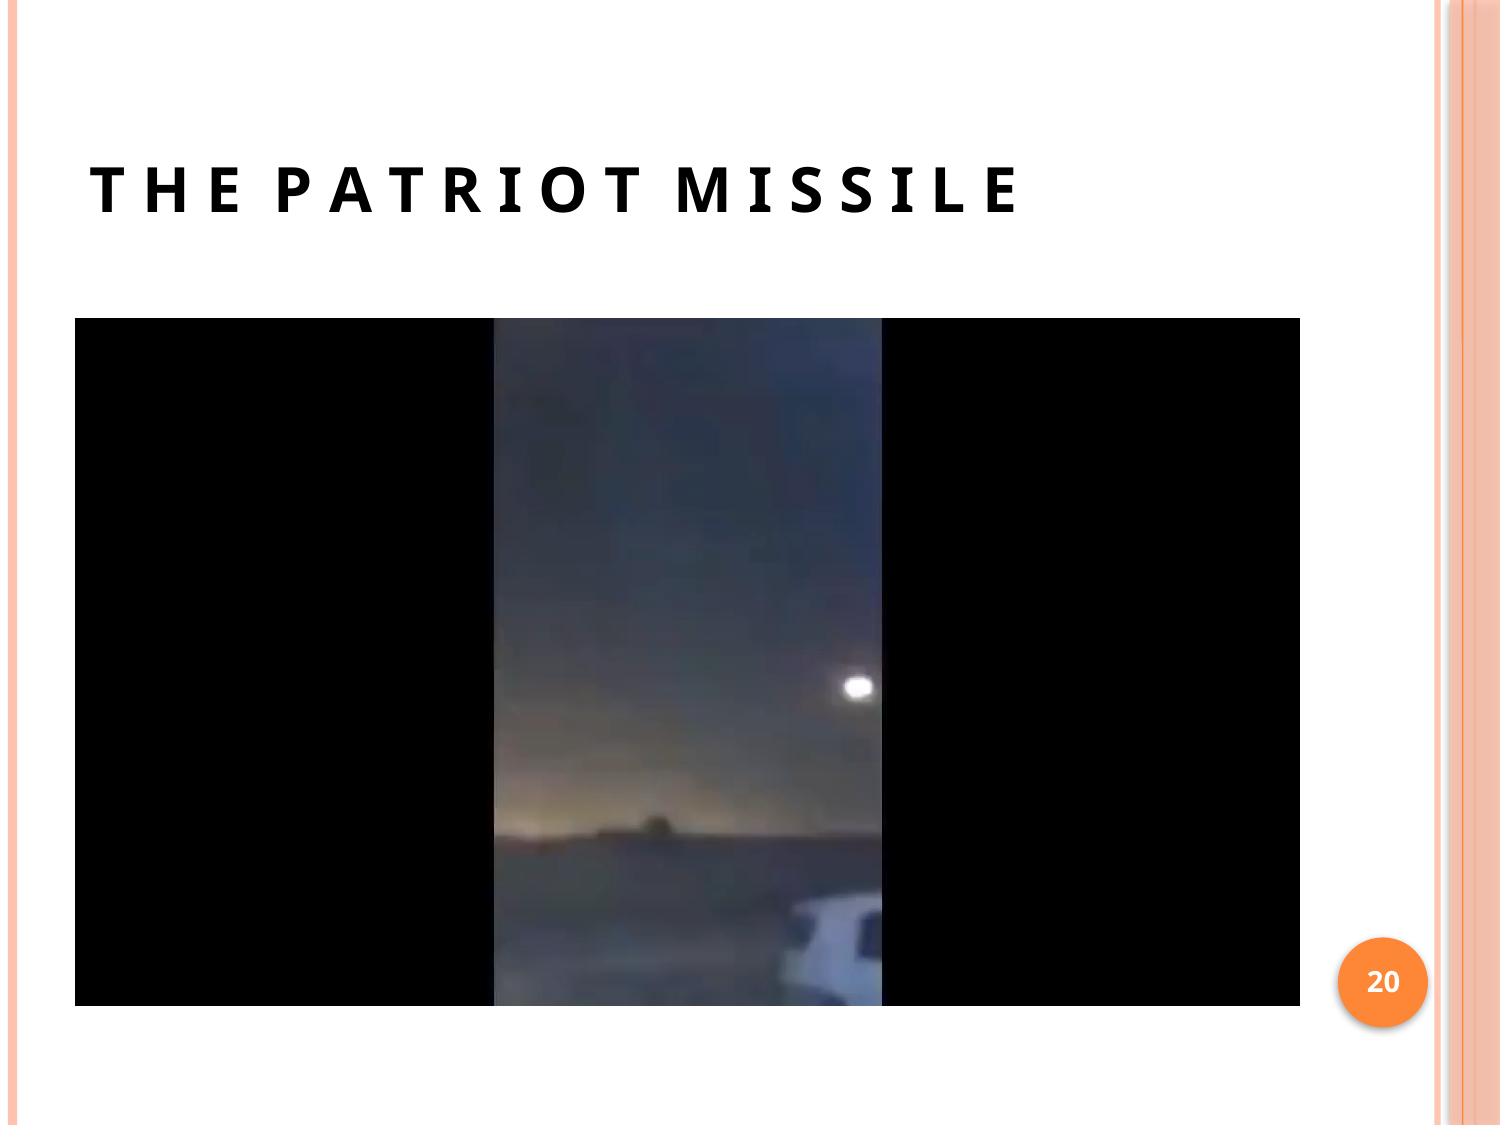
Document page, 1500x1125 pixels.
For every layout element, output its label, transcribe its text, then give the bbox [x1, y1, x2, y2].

title T H E P A T R I O T M I S S I L E [75, 45, 1300, 233]
slide_number 20 [1333, 940, 1434, 1027]
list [74, 317, 1301, 1008]
